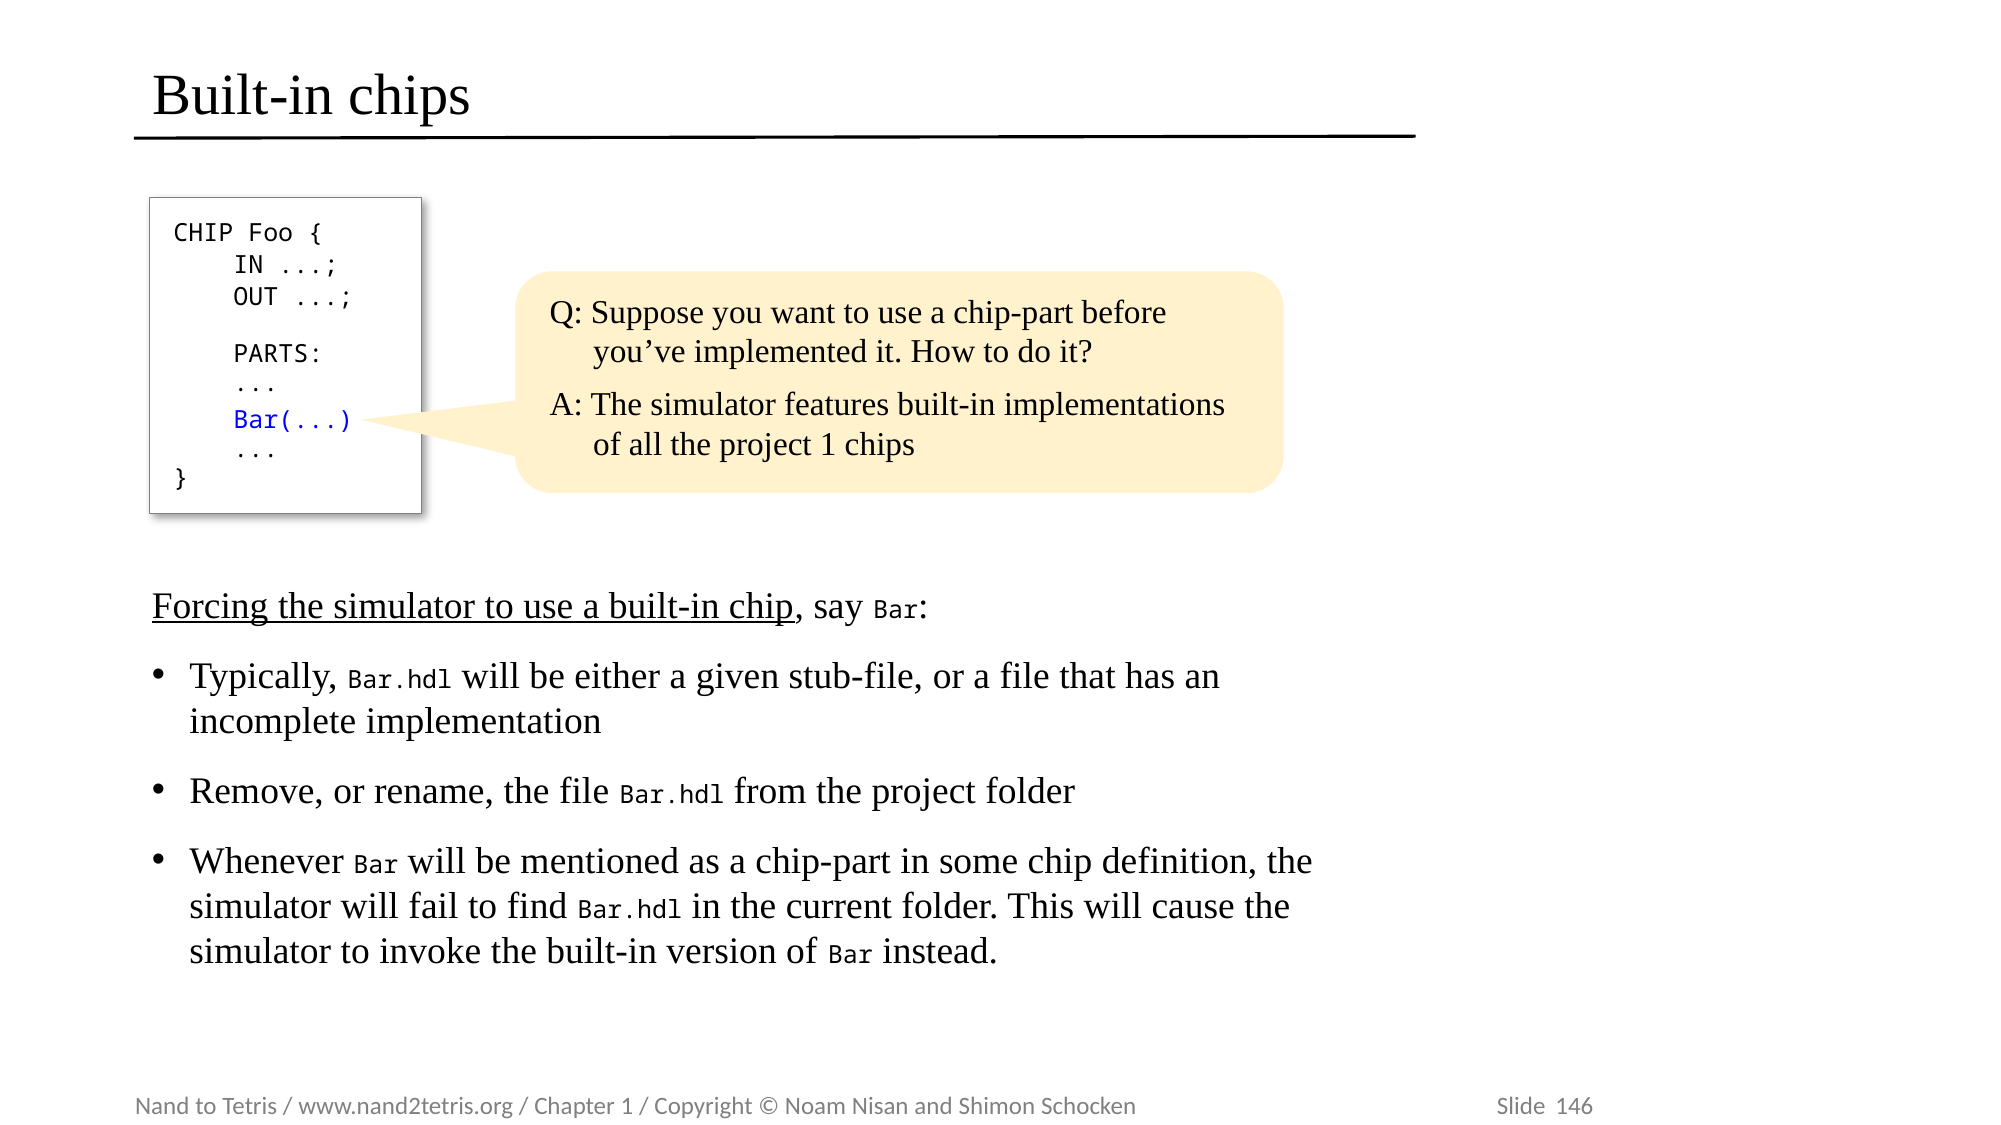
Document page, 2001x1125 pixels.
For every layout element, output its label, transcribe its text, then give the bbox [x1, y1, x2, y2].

text_box Forcing the simulator to use a built-in chip, say Bar: Typically, Bar.hdl will be either a given stub-file, or a file that has an incomplete implementation Remove, or rename, the file Bar.hdl from the project folder Whenever Bar will be mentioned as a chip-part in some chip definition, the simulator will fail to find Bar.hdl in the current folder. This will cause the simulator to invoke the built-in version of Bar instead. [136, 573, 1362, 982]
text_box Q: Suppose you want to use a chip-part before you’ve implemented it. How to do it? A: The simulator features built-in implementations of all the project 1 chips [360, 270, 1285, 494]
text_box CHIP Foo { IN ...; OUT ...; PARTS: ... Bar(...) ... } [149, 197, 422, 514]
title Built-in chips [137, 48, 1417, 144]
